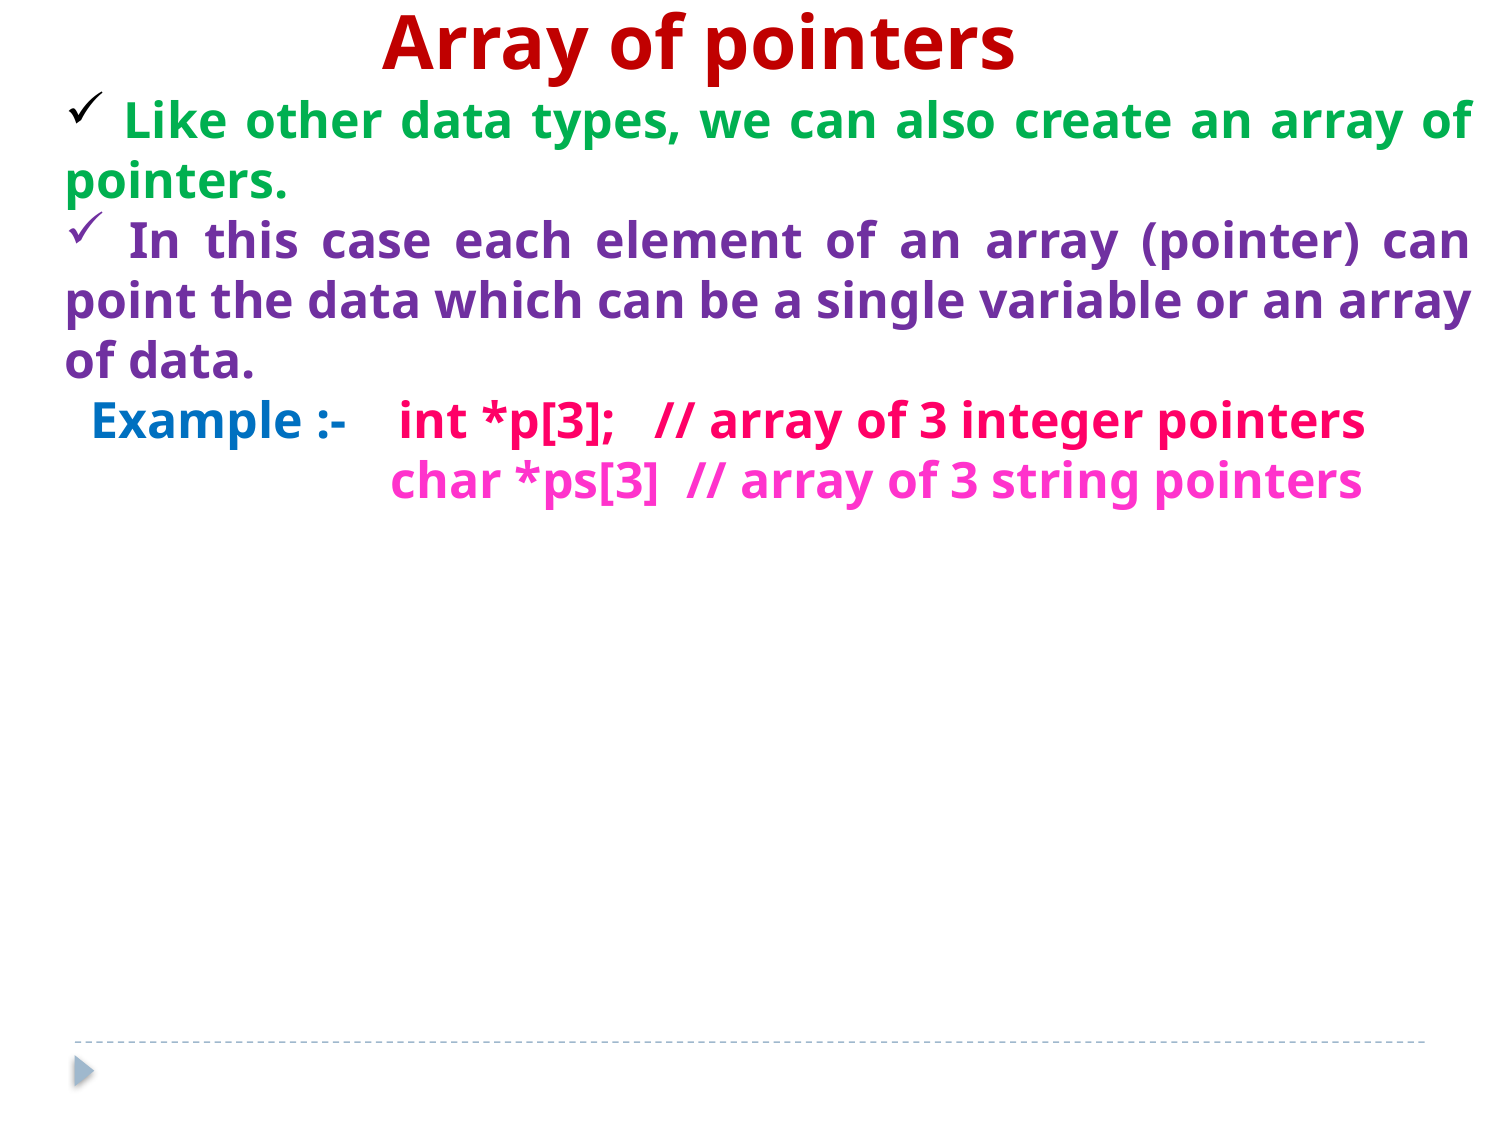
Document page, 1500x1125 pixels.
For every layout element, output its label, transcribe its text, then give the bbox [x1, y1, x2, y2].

text_box Like other data types, we can also create an array of pointers. In this case each element of an array (pointer) can point the data which can be a single variable or an array of data. Example :- int *p[3]; // array of 3 integer pointers char *ps[3] // array of 3 string pointers [49, 80, 1488, 636]
text_box Array of pointers [0, 0, 1400, 96]
